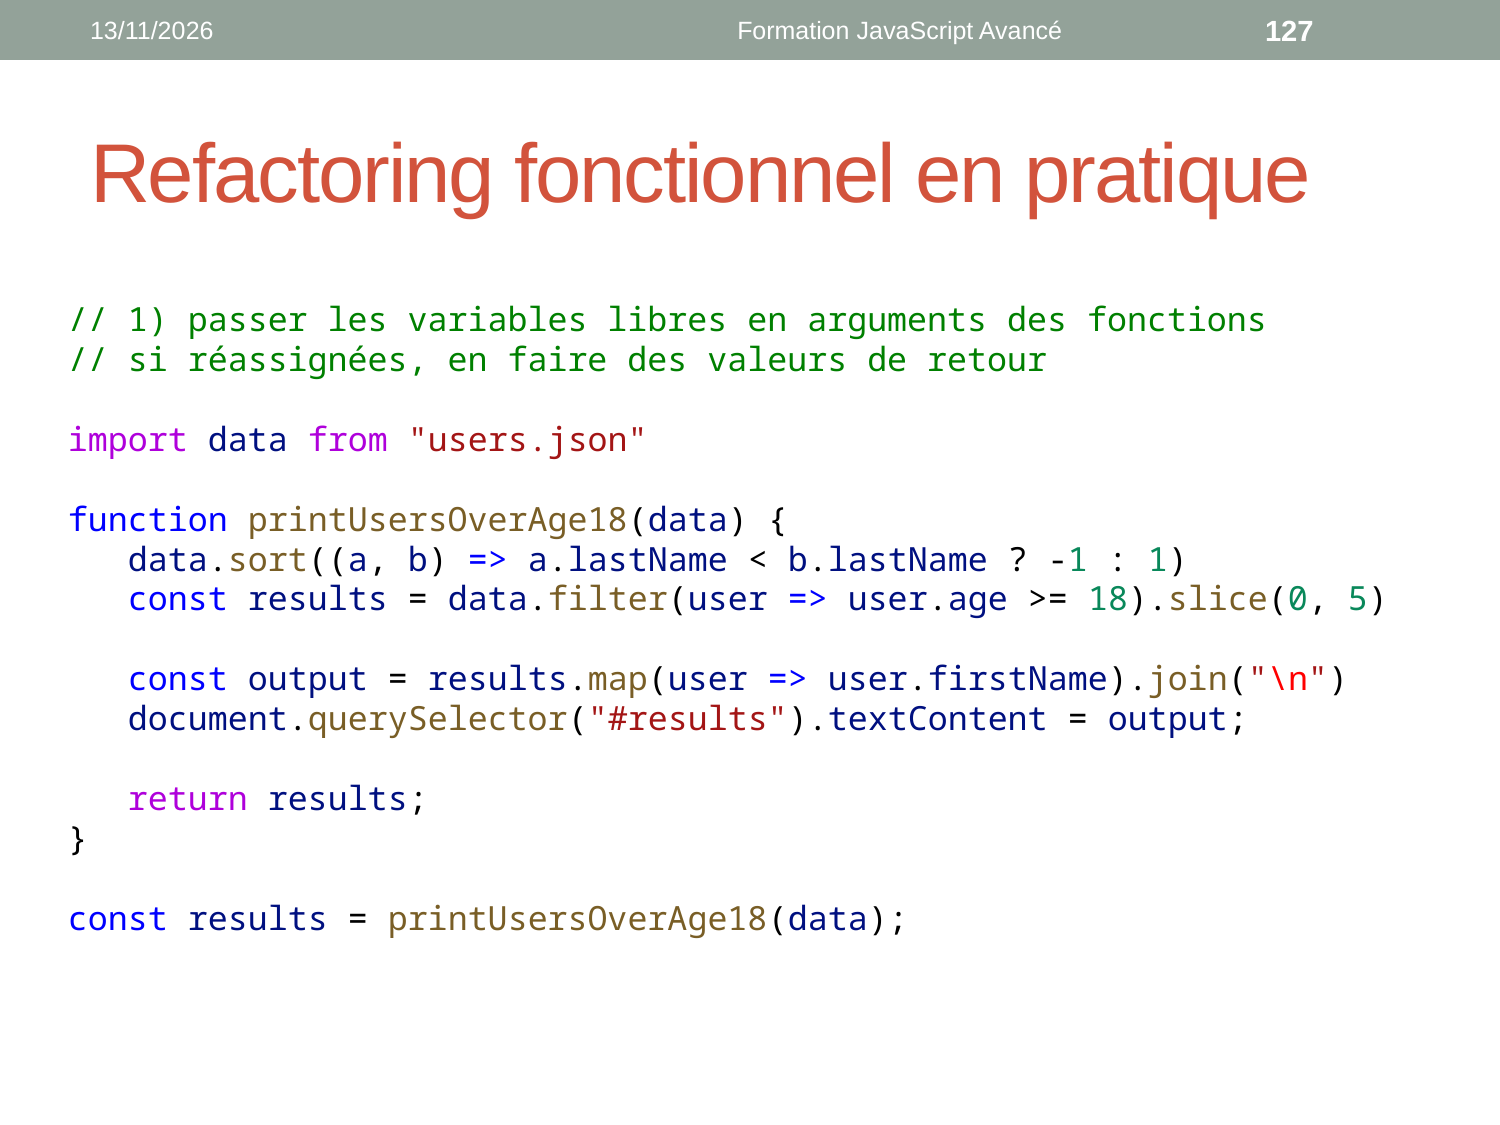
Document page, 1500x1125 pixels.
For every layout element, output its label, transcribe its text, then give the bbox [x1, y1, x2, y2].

title Refactoring fonctionnel en pratique [75, 87, 1425, 250]
text_box // 1) passer les variables libres en arguments des fonctions // si réassignées, en faire des valeurs de retour import data from "users.json" function printUsersOverAge18(data) { data.sort((a, b) => a.lastName < b.lastName ? -1 : 1) const results = data.filter(user => user.age >= 18).slice(0, 5) const output = results.map(user => user.firstName).join("\n") document.querySelector("#results").textContent = output; return results; } const results = printUsersOverAge18(data); [53, 290, 1447, 985]
slide_number 127 [1250, 3, 1425, 57]
footer Formation JavaScript Avancé [562, 3, 1238, 57]
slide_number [75, 3, 550, 57]
